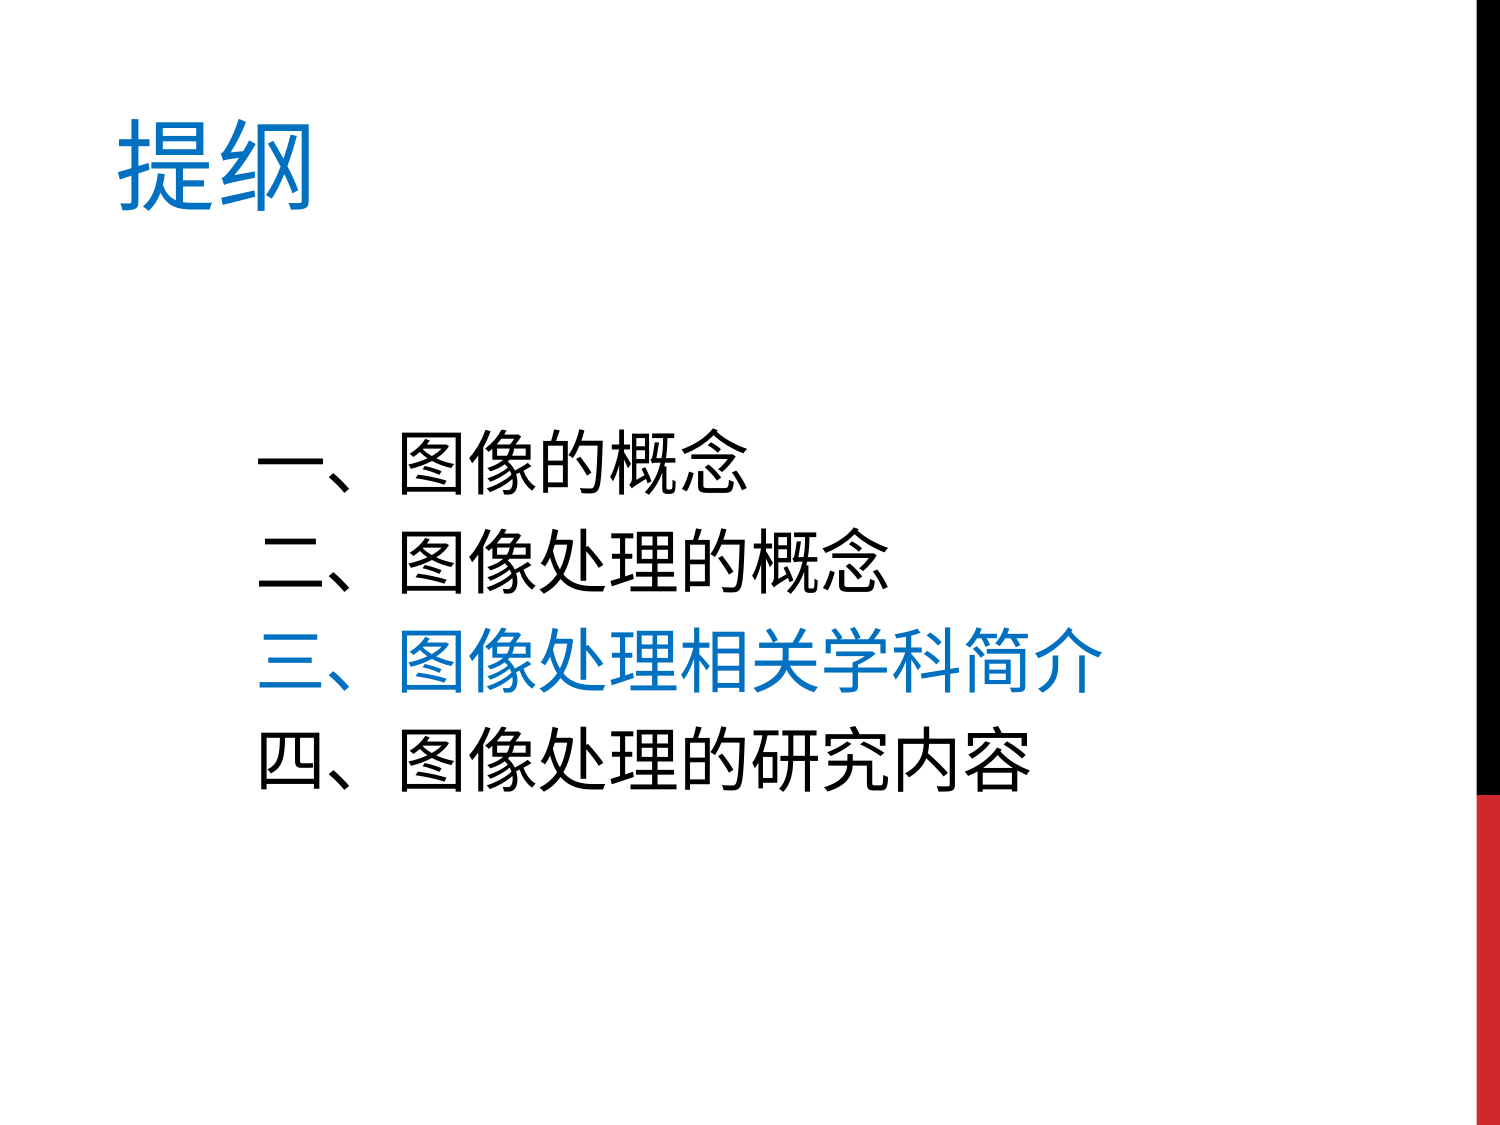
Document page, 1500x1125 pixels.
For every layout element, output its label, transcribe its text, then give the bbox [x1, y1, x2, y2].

text_box 一、图像的概念 二、图像处理的概念 三、图像处理相关学科简介 四、图像处理的研究内容 [240, 311, 1284, 750]
text_box 提纲 [100, 95, 1500, 271]
